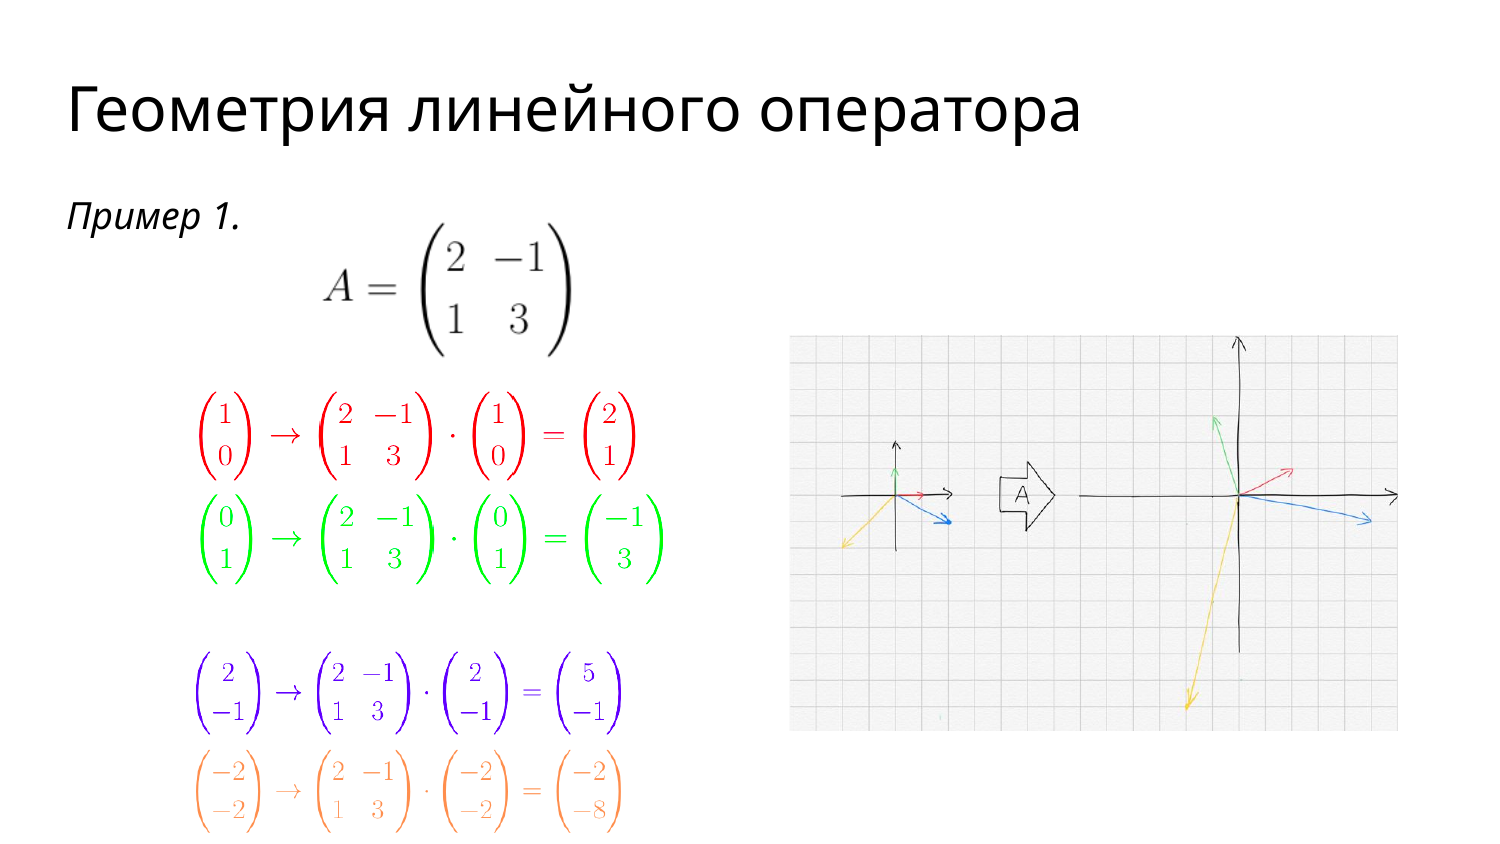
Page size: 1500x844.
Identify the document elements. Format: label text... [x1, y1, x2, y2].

picture [789, 334, 1398, 731]
picture [192, 385, 672, 594]
title Геометрия линейного оператора [51, 54, 1449, 149]
picture [192, 642, 626, 839]
picture [316, 217, 578, 367]
list Пример 1. [51, 170, 1449, 731]
